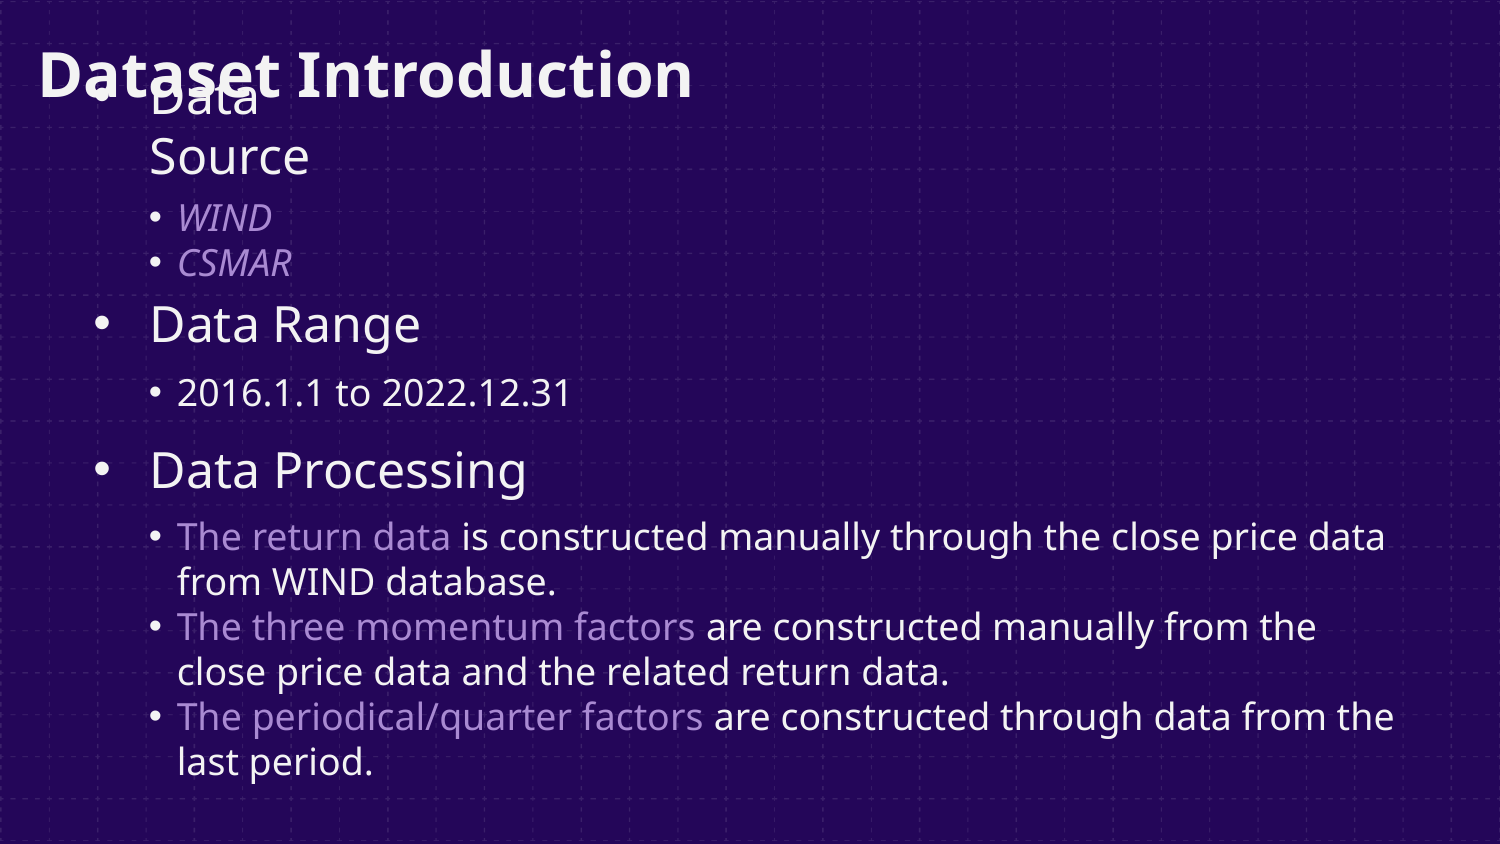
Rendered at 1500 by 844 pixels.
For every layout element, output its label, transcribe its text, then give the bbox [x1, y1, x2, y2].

text_box 2016.1.1 to 2022.12.31 [133, 354, 768, 431]
text_box Data Range [78, 305, 445, 368]
subtitle The return data is constructed manually through the close price data from WIND database. The three momentum factors are constructed manually from the close price data and the related return data. The periodical/quarter factors are constructed through data from the last period. [133, 498, 1427, 788]
subtitle WIND CSMAR [133, 200, 390, 305]
subtitle Data Source [78, 137, 445, 200]
title Dataset Introduction [22, 19, 1287, 114]
subtitle Data Processing [78, 451, 544, 514]
